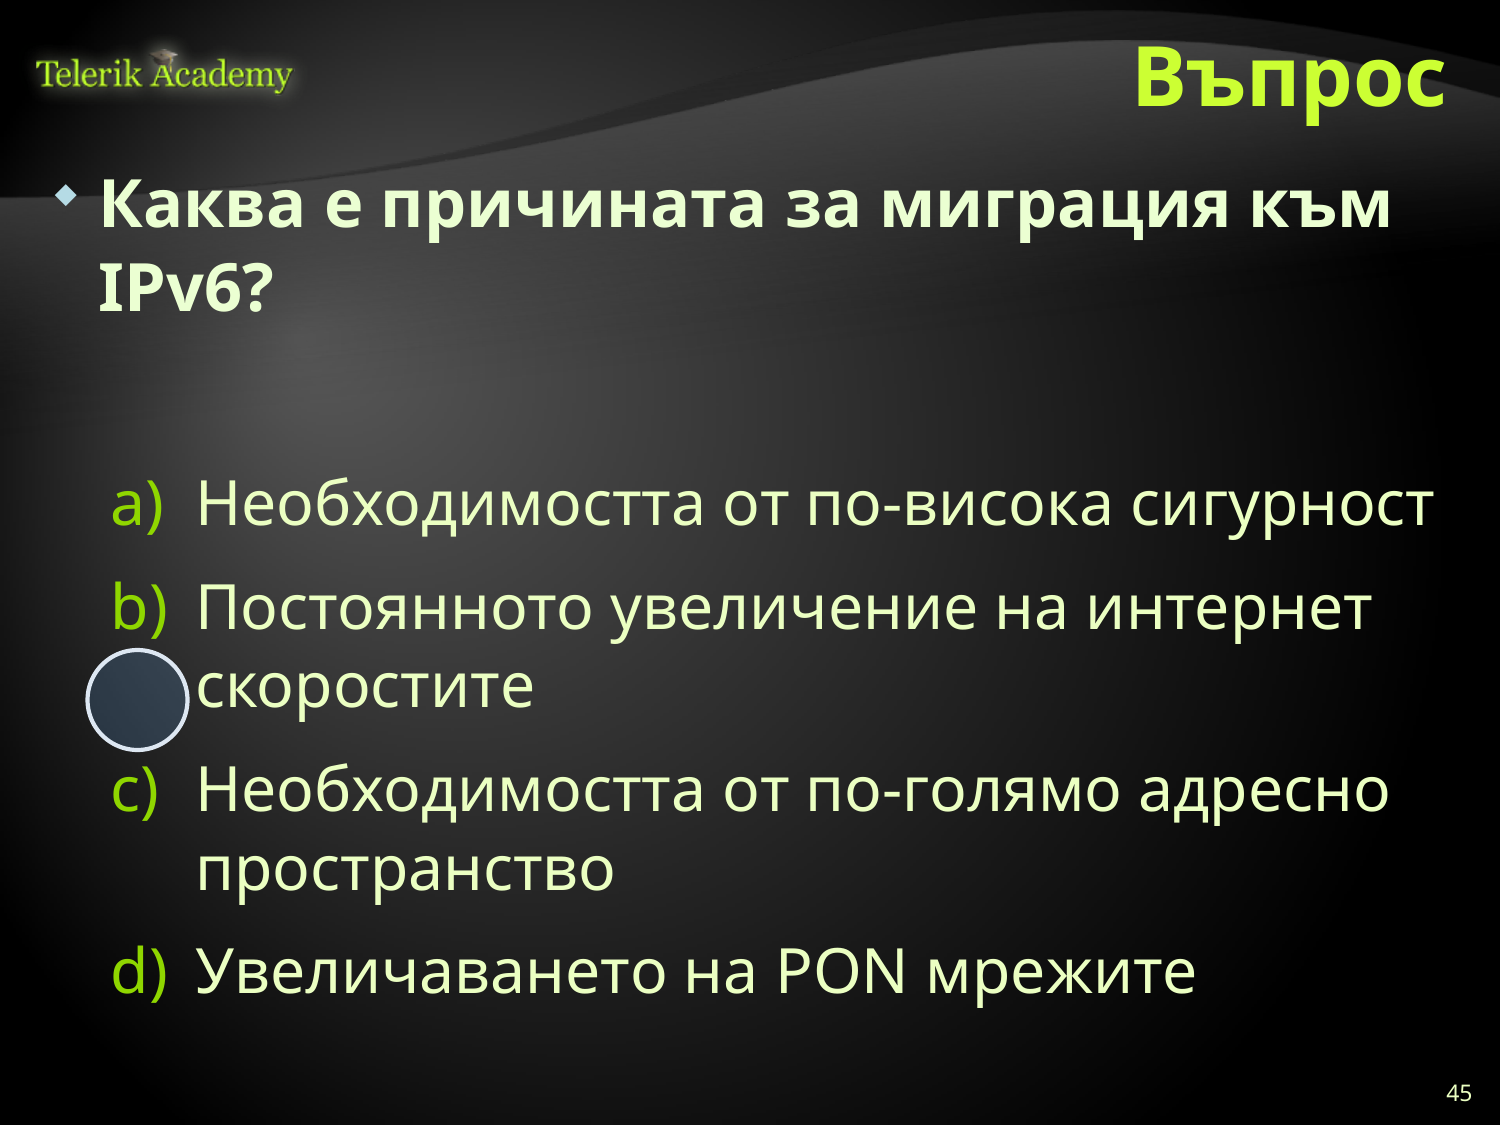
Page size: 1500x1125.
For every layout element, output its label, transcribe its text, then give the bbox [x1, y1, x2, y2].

text_box [85, 647, 190, 753]
picture [0, 0, 1500, 1125]
title Въпрос [300, 12, 1463, 149]
slide_number 45 [1412, 1074, 1488, 1113]
list Каква е причината за миграция към IPv6? Необходимостта от по-висока сигурност Постоянното увеличение на интернет скоростите Необходимостта от по-голямо адресно пространство Увеличаването на PON мрежите [37, 149, 1463, 1075]
